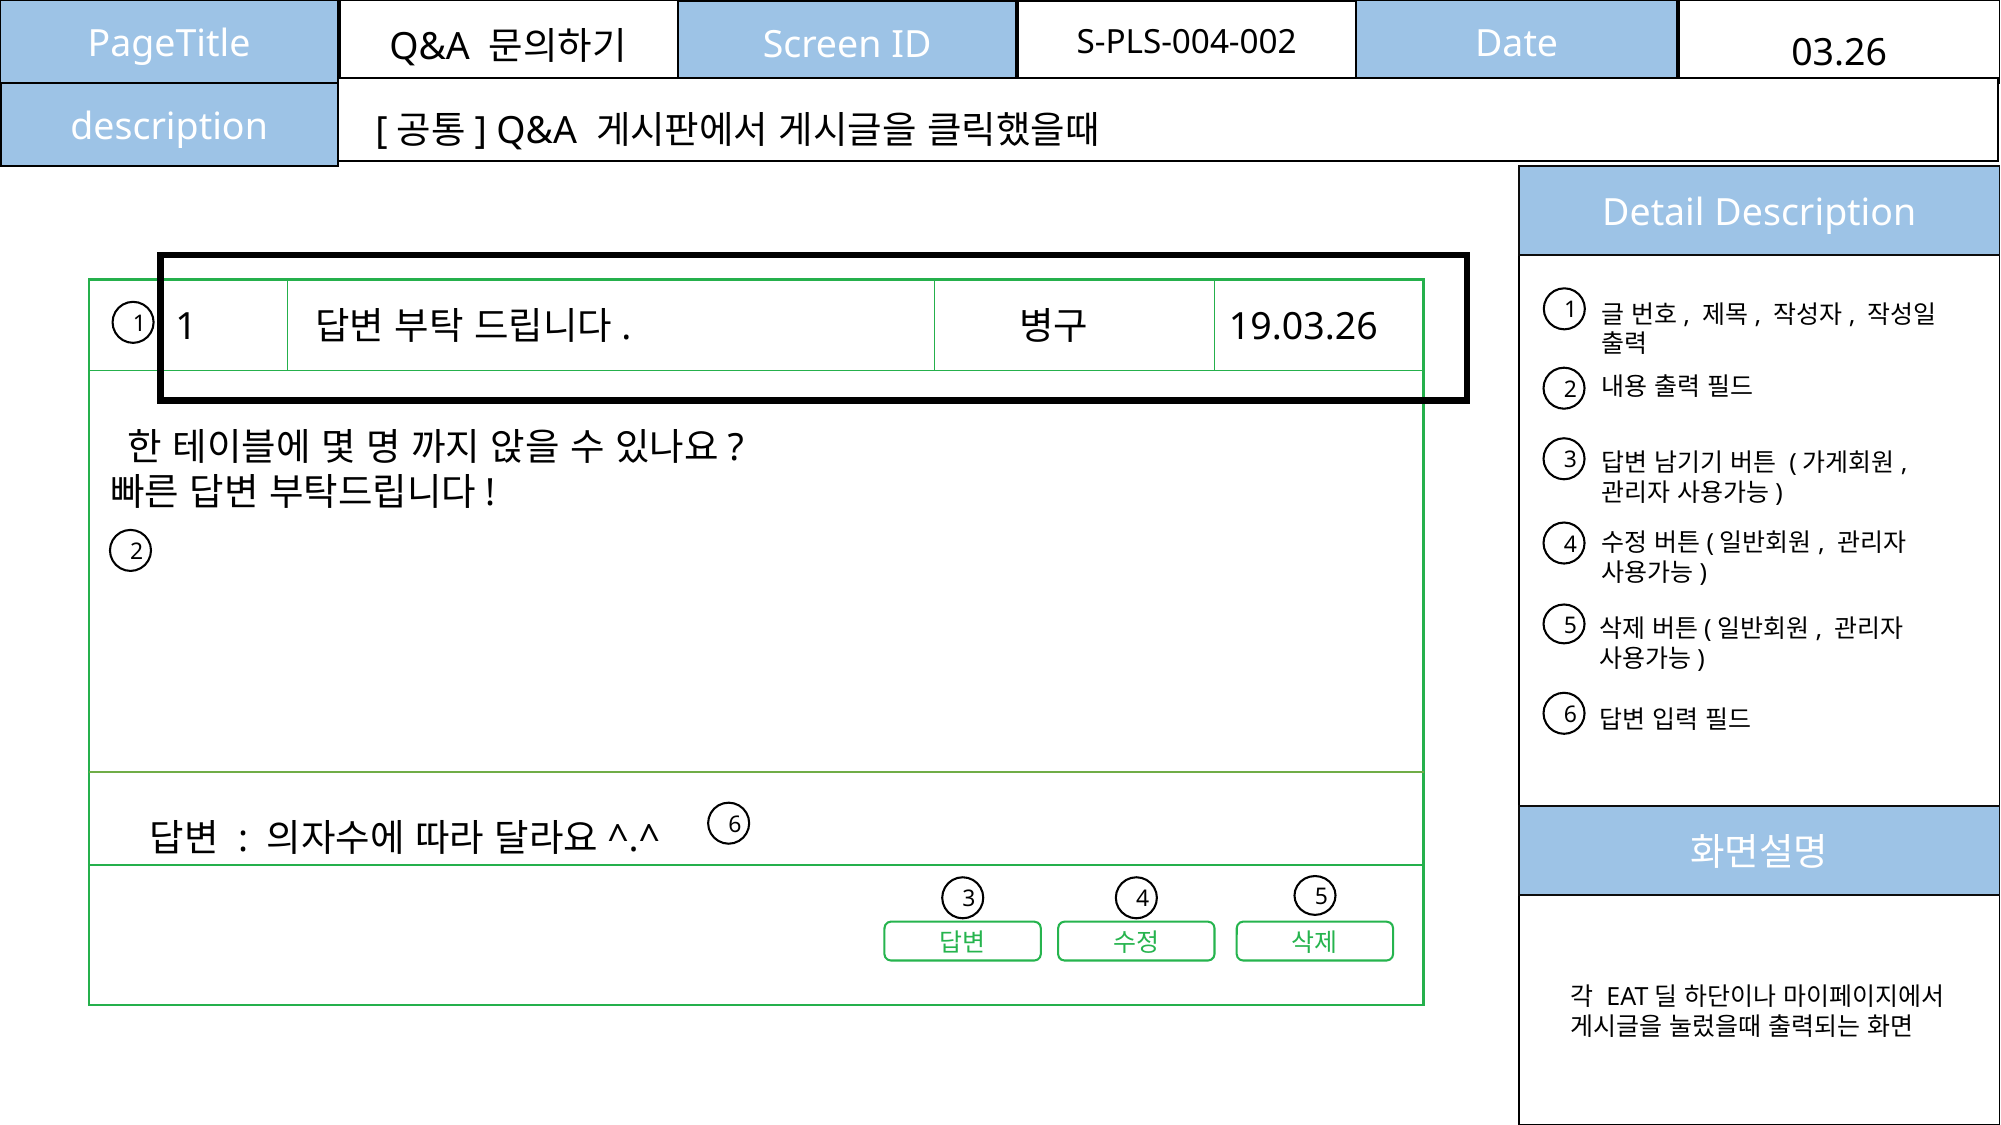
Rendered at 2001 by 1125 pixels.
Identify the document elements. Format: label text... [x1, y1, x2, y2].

text_box 4 [1542, 521, 1586, 565]
text_box 1 [111, 300, 155, 344]
text_box [공통] Q&A 게시판에서 게시글을 클릭했을때 [360, 99, 1126, 159]
text_box 수정 [1057, 920, 1216, 962]
text_box 내용 출력 필드 [1586, 363, 1993, 408]
text_box 4 [1114, 876, 1158, 920]
text_box 2 [1542, 366, 1586, 410]
text_box 한 테이블에 몇 명 까지 앉을 수 있나요? 빠른 답변 부탁드립니다! [95, 415, 1405, 521]
text_box 5 [1293, 874, 1337, 916]
text_box 2 [108, 528, 153, 572]
text_box 답변 입력 필드 [1585, 696, 1992, 741]
text_box 수정 버튼(일반회원, 관리자 사용가능) [1586, 518, 1994, 594]
text_box 5 [1542, 603, 1584, 645]
text_box description [0, 84, 339, 167]
text_box 3 [1542, 437, 1586, 481]
text_box [337, 84, 1999, 162]
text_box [1355, 0, 2000, 84]
text_box 글 번호, 제목, 작성자, 작성일 출력 [1586, 290, 1993, 363]
text_box 답변 남기기 버튼 (가게회원, 관리자 사용가능) [1586, 438, 1993, 514]
text_box [1518, 256, 2000, 805]
text_box 삭제 [1235, 920, 1395, 962]
text_box 삭제 버튼(일반회원, 관리자 사용가능) [1584, 605, 1991, 681]
text_box [1518, 896, 2000, 1125]
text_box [678, 0, 1355, 84]
text_box [88, 278, 160, 370]
text_box 답변 : 의자수에 따라 달라요^.^ [134, 806, 1021, 864]
text_box 각 EAT딜 하단이나 마이페이지에서 게시글을 눌렀을때 출력되는 화면 [1555, 973, 1975, 1048]
text_box [88, 371, 1425, 1006]
text_box Detail Description [1518, 165, 2000, 256]
text_box 1 [1542, 287, 1586, 331]
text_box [0, 0, 678, 84]
text_box 화면설명 [1518, 805, 2000, 896]
text_box 3 [941, 876, 985, 920]
text_box [160, 254, 1468, 402]
text_box 답변 [883, 920, 1042, 962]
text_box 6 [1542, 691, 1585, 735]
text_box 6 [707, 801, 751, 845]
